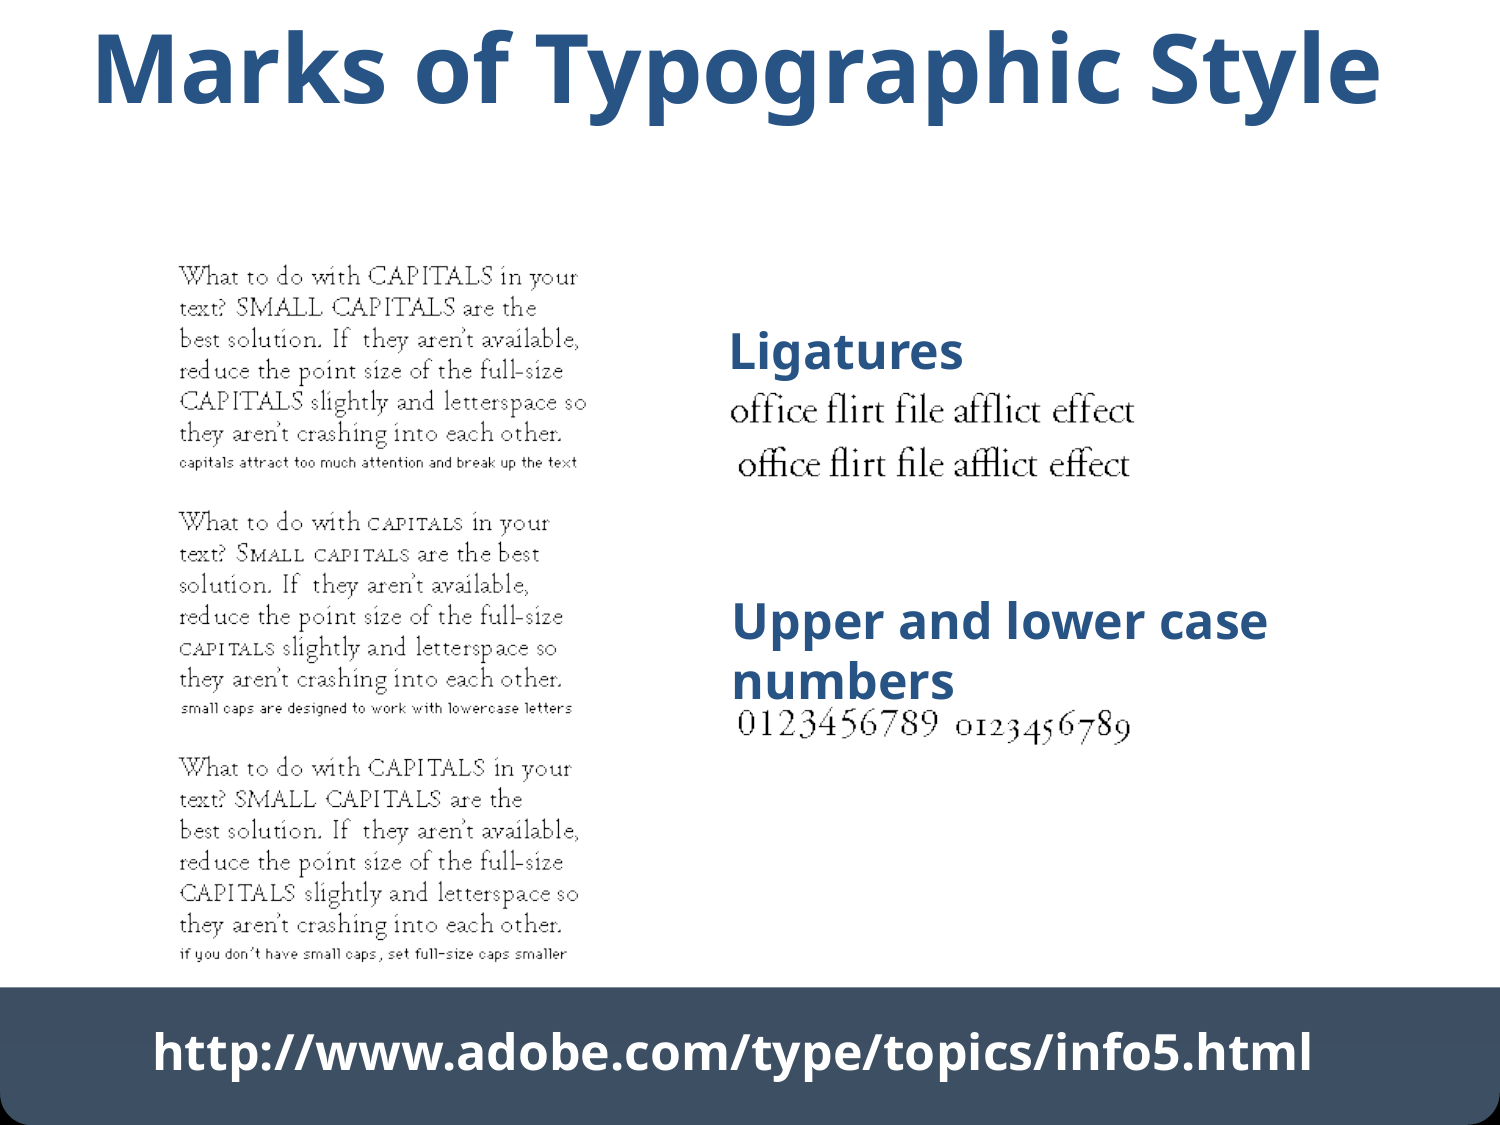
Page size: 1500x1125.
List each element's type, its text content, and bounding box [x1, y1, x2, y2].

title Marks of Typographic Style [75, 0, 1451, 168]
text_box Upper and lower case numbers [717, 624, 1475, 675]
text_box Ligatures [713, 324, 1039, 375]
text_box [0, 0, 1500, 988]
picture [724, 374, 1144, 491]
text_box http://www.adobe.com/type/topics/info5.html [137, 1012, 1350, 1125]
picture [724, 699, 1144, 751]
picture [174, 249, 594, 976]
